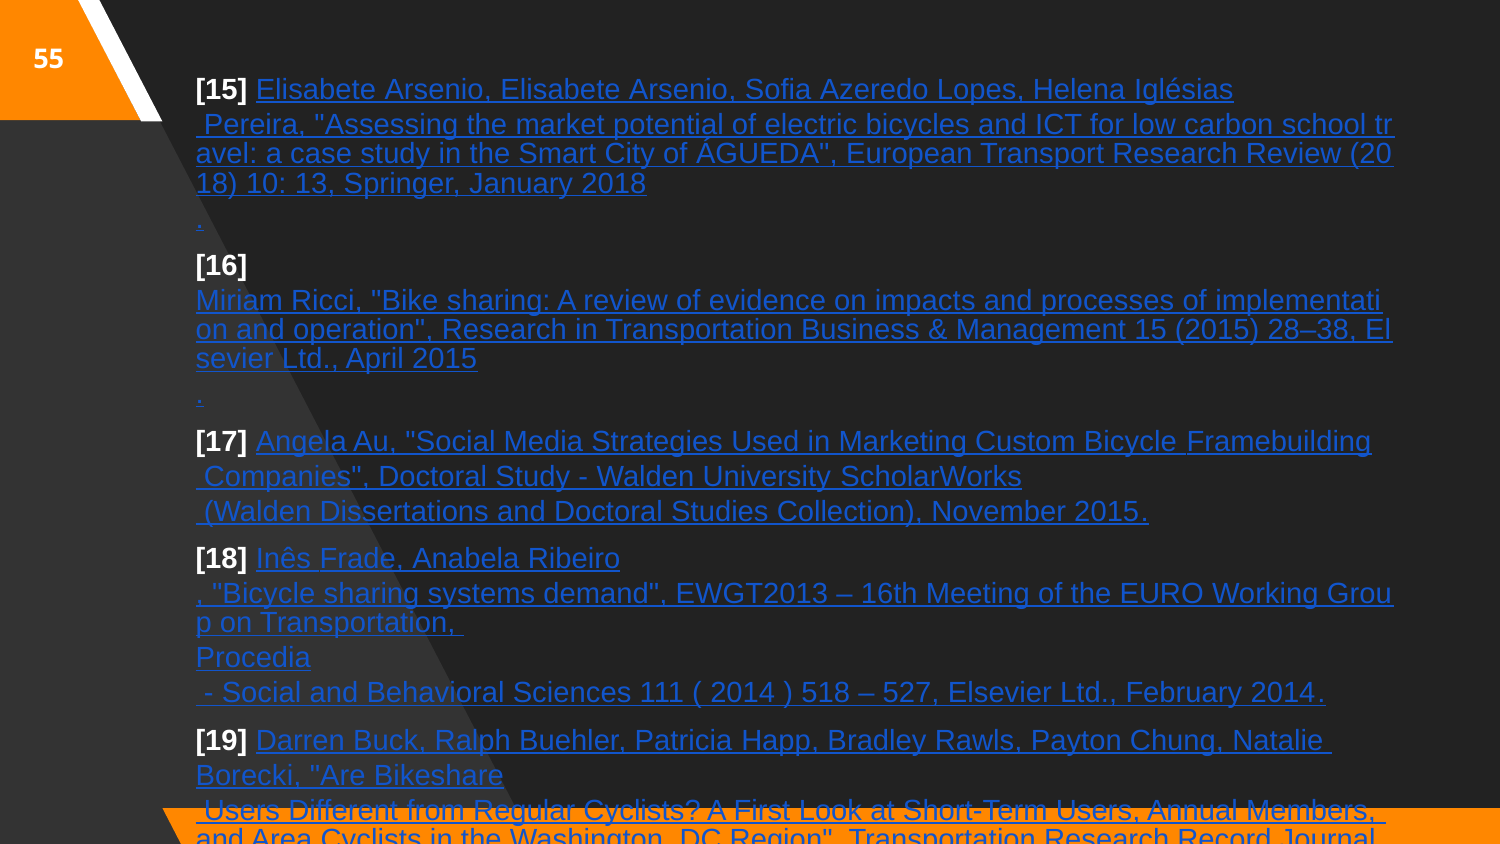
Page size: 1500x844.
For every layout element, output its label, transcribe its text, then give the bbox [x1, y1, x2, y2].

text_box [15] Elisabete Arsenio, Elisabete Arsenio, Sofia Azeredo Lopes, Helena Iglésias Pereira, "Assessing the market potential of electric bicycles and ICT for low carbon school travel: a case study in the Smart City of ÁGUEDA", European Transport Research Review (2018) 10: 13, Springer, January 2018. [16] Miriam Ricci, "Bike sharing: A review of evidence on impacts and processes of implementation and operation", Research in Transportation Business & Management 15 (2015) 28–38, Elsevier Ltd., April 2015. [17] Angela Au, "Social Media Strategies Used in Marketing Custom Bicycle Framebuilding Companies", Doctoral Study - Walden University ScholarWorks (Walden Dissertations and Doctoral Studies Collection), November 2015. [18] Inês Frade, Anabela Ribeiro, "Bicycle sharing systems demand", EWGT2013 – 16th Meeting of the EURO Working Group on Transportation, Procedia - Social and Behavioral Sciences 111 ( 2014 ) 518 – 527, Elsevier Ltd., February 2014. [19] Darren Buck, Ralph Buehler, Patricia Happ, Bradley Rawls, Payton Chung, Natalie Borecki, "Are Bikeshare Users Different from Regular Cyclists? A First Look at Short-Term Users, Annual Members, and Area Cyclists in the Washington, DC Region", Transportation Research Record Journal of the Transportation Research Board 2387(-1):112-119, DOI: 10.3141/2387-13, December 2013. [180, 55, 1412, 788]
slide_number 55 [0, 0, 98, 121]
